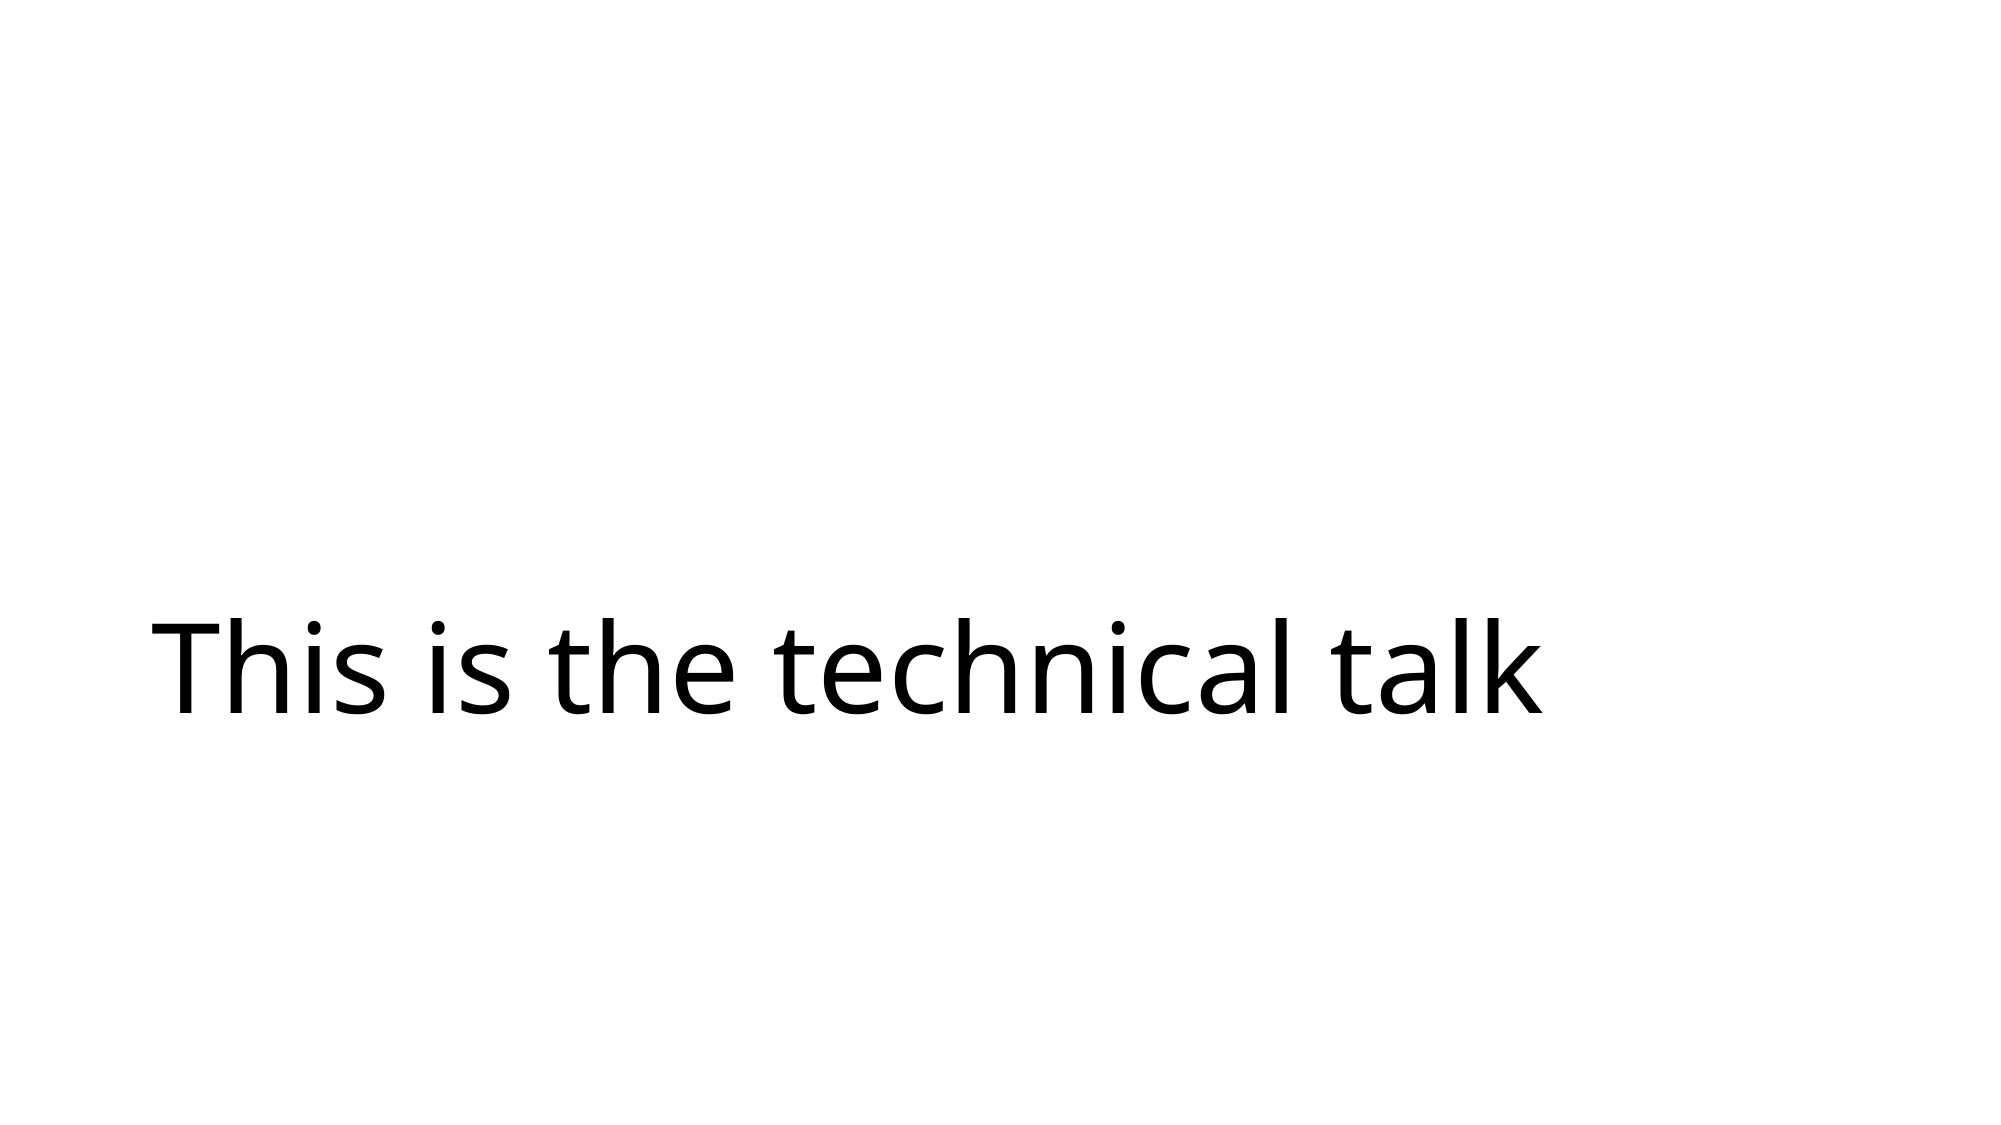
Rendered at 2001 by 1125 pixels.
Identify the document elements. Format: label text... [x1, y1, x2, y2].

title This is the technical talk [136, 280, 1862, 749]
